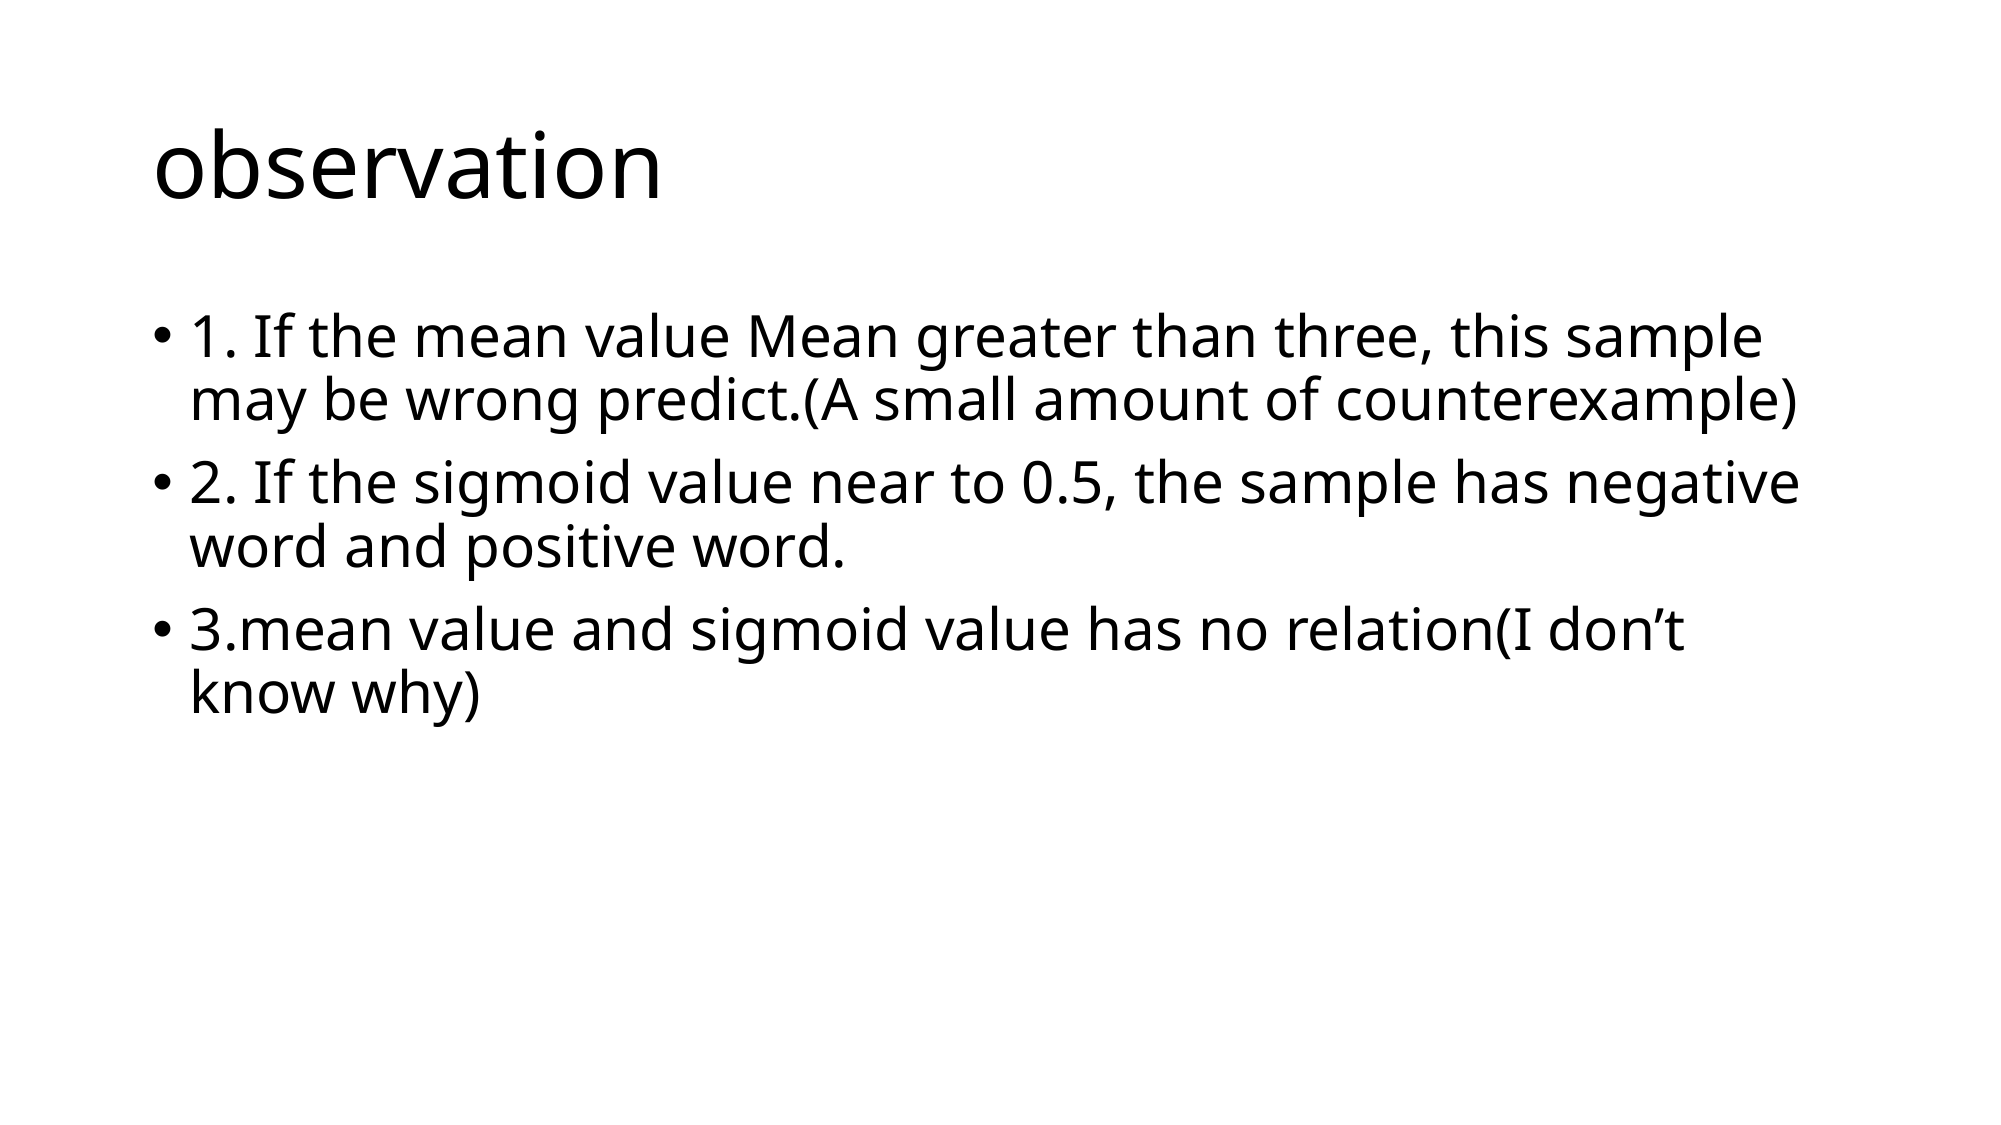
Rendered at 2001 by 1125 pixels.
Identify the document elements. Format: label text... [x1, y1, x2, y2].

list 1. If the mean value Mean greater than three, this sample may be wrong predict.(A small amount of counterexample) 2. If the sigmoid value near to 0.5, the sample has negative word and positive word. 3.mean value and sigmoid value has no relation(I don’t know why) [137, 299, 1863, 1014]
title observation [137, 59, 1863, 278]
